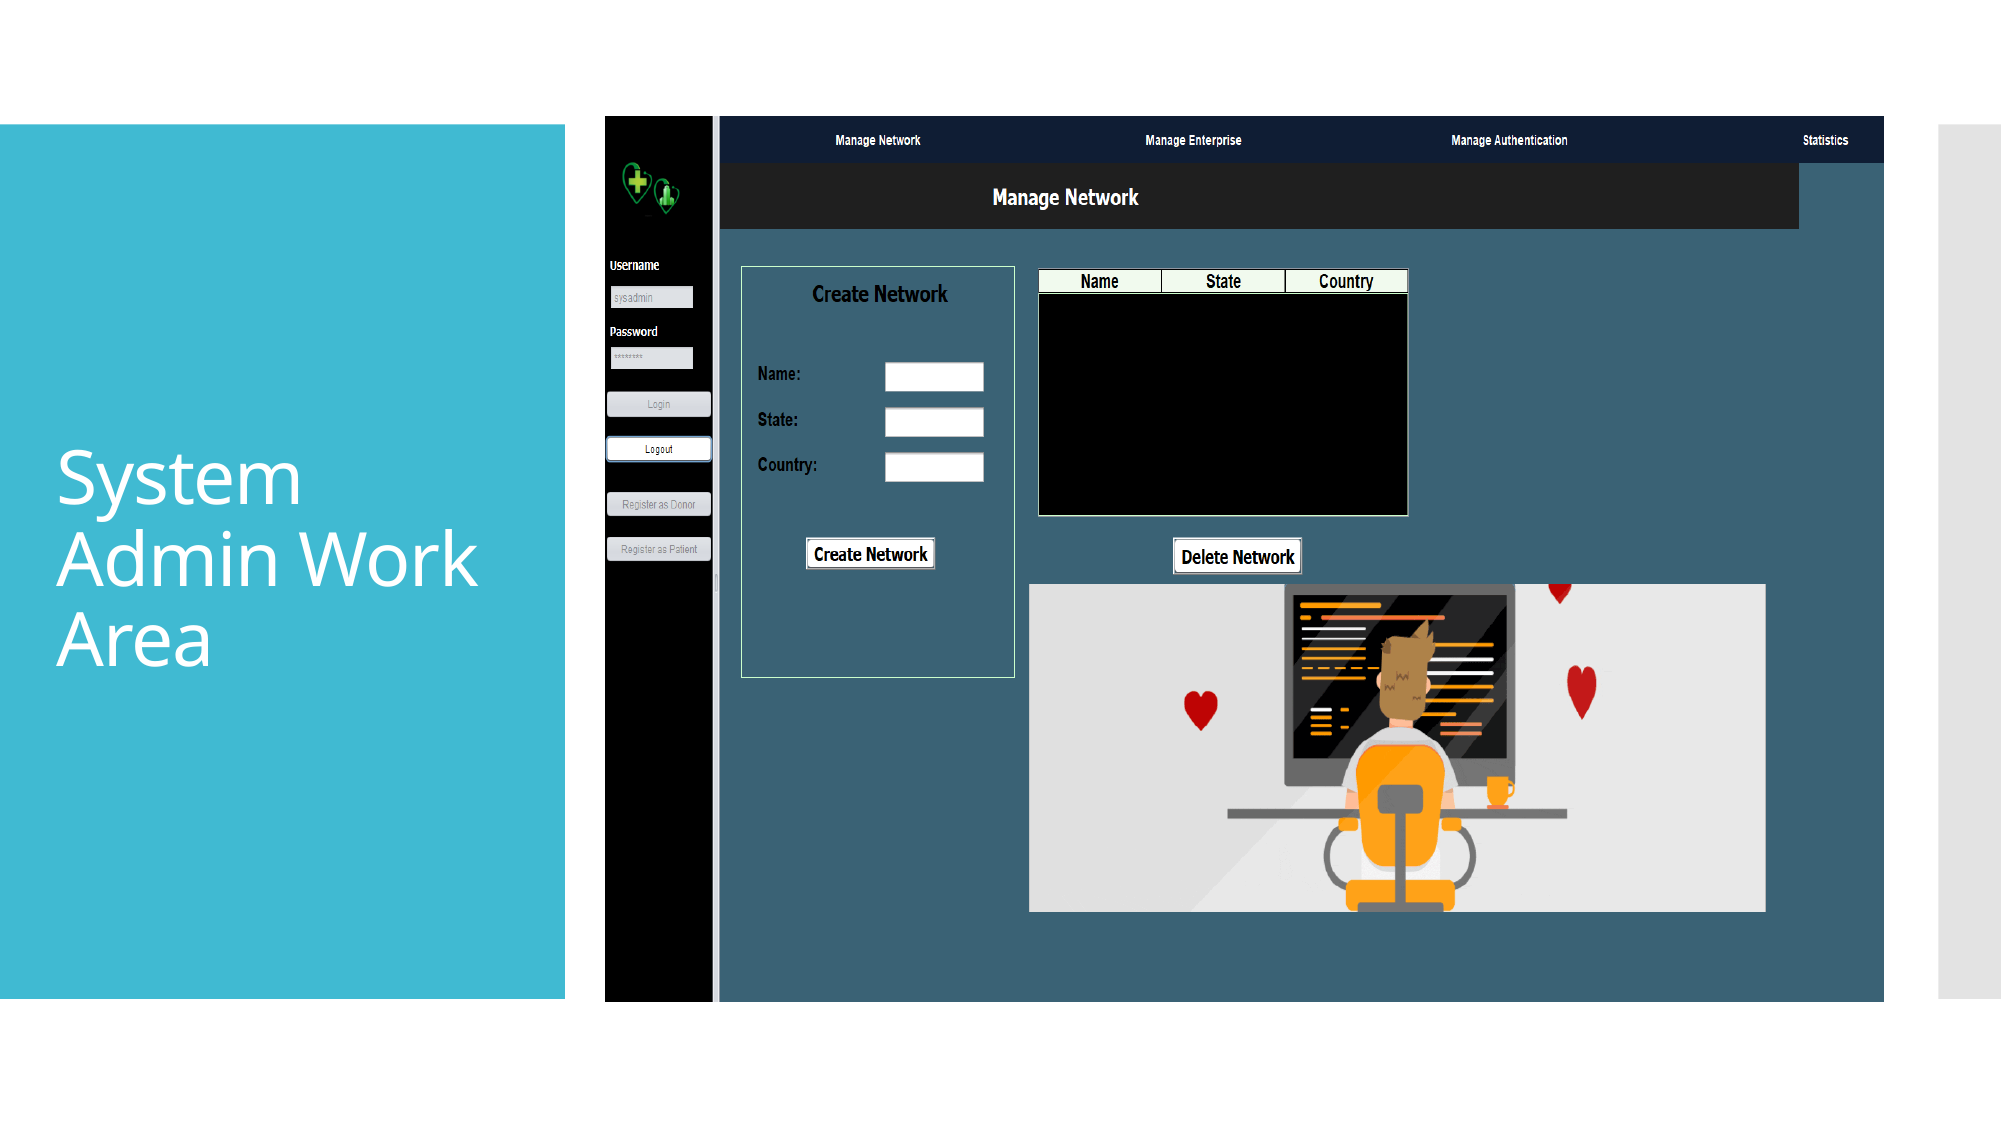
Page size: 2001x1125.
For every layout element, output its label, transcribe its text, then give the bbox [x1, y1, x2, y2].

title System Admin Work Area [41, 184, 525, 940]
picture [604, 116, 1884, 1002]
